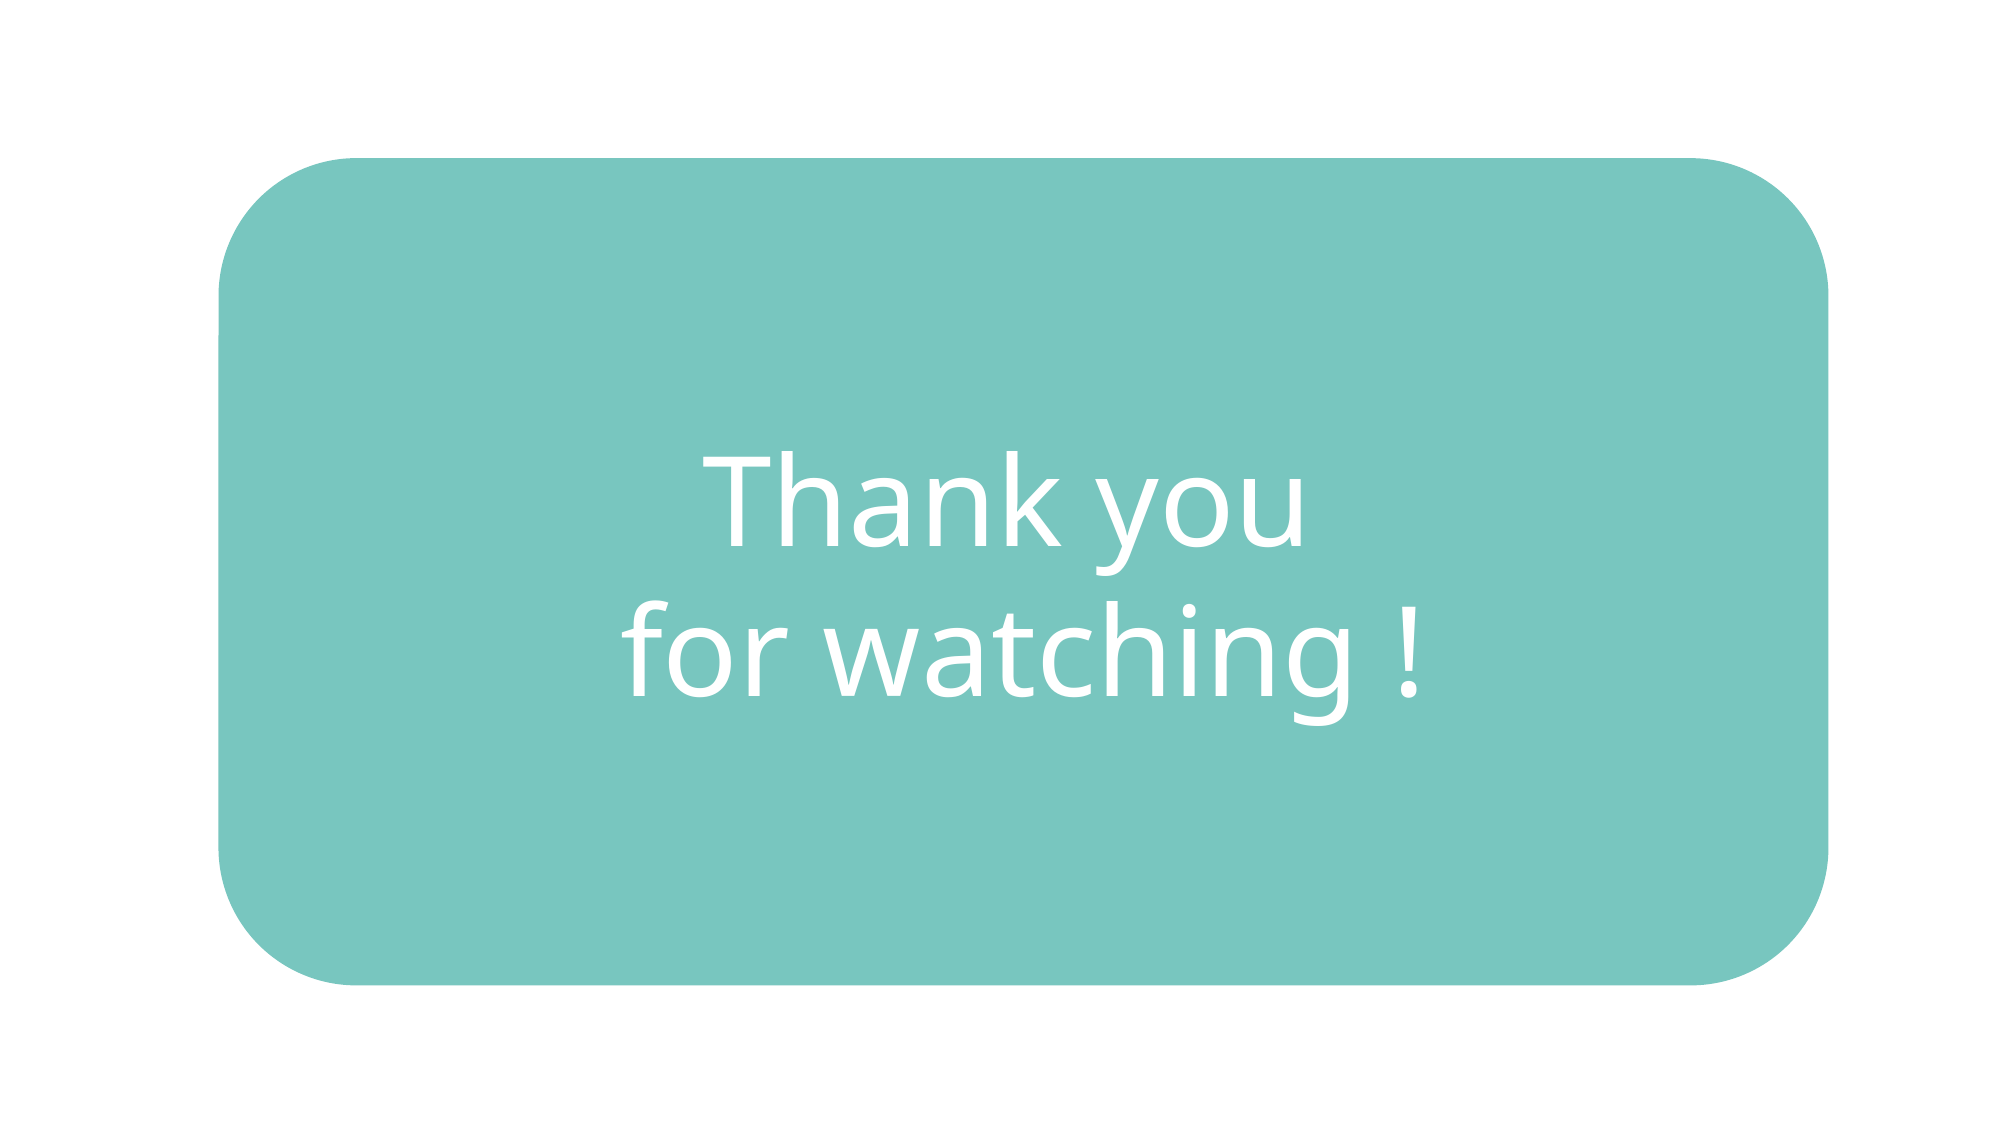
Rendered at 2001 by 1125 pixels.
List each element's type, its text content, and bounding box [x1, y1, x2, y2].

text_box Thank you for watching ! [217, 157, 1830, 987]
